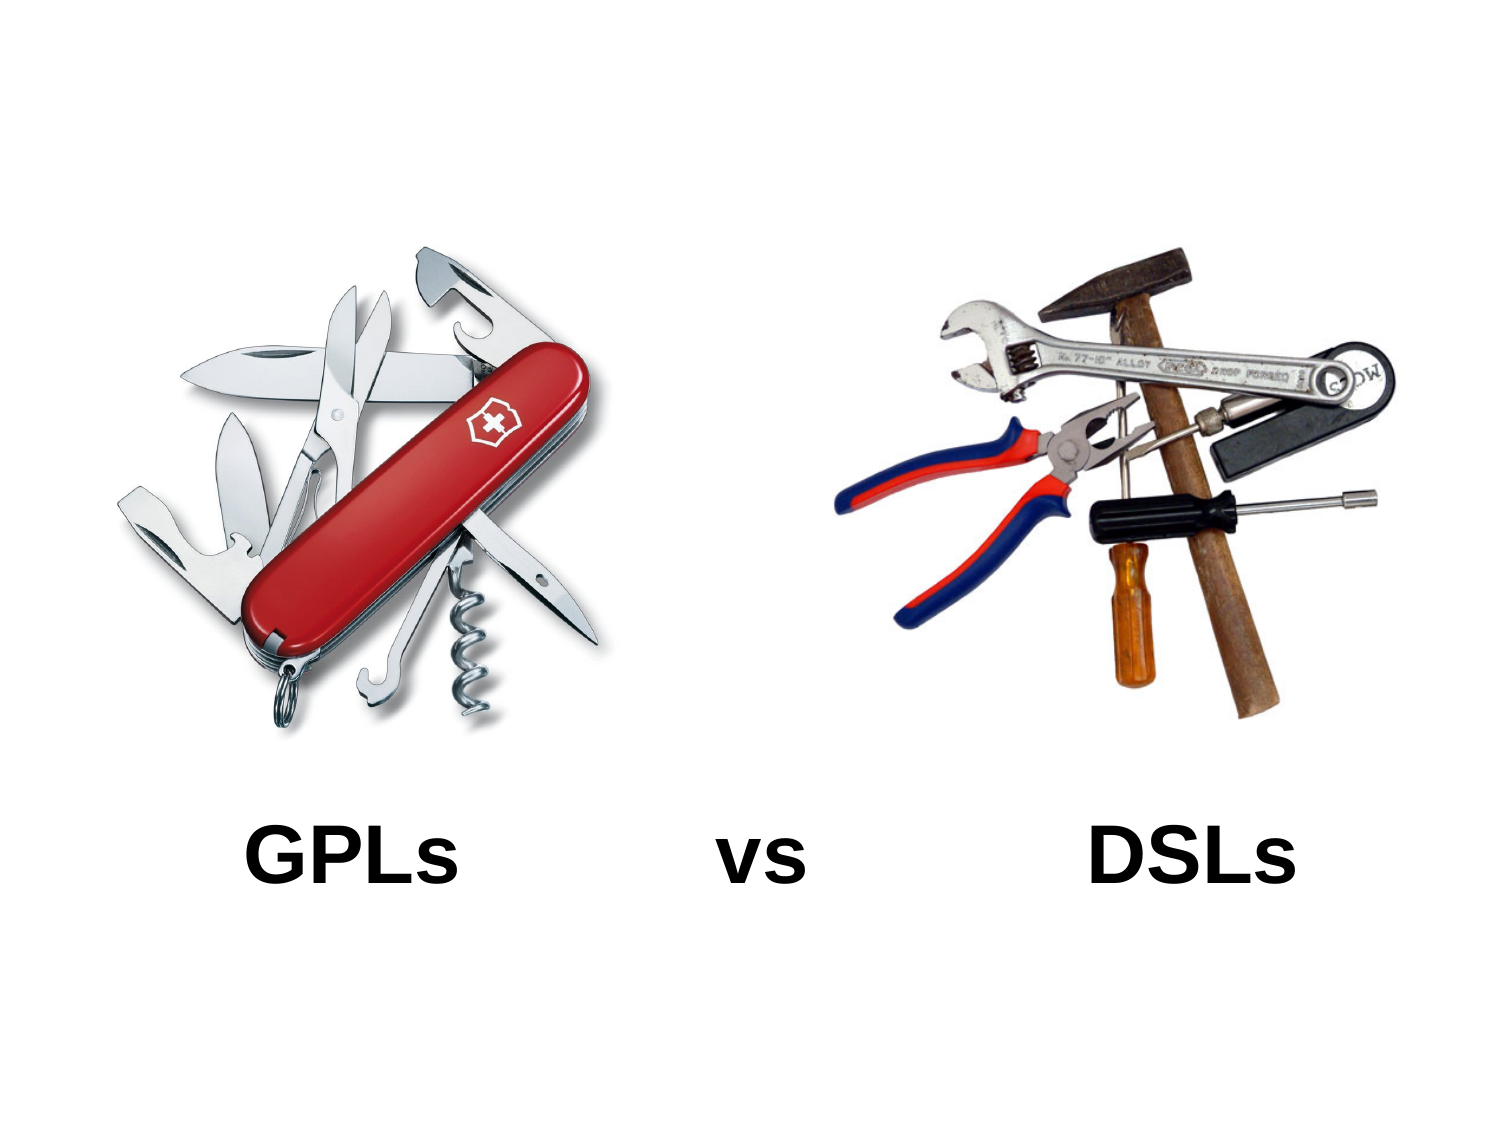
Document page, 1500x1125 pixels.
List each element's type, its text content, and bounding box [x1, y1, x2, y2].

picture [71, 195, 644, 769]
text_box GPLs vs DSLs [41, 792, 1457, 908]
picture [832, 244, 1399, 721]
